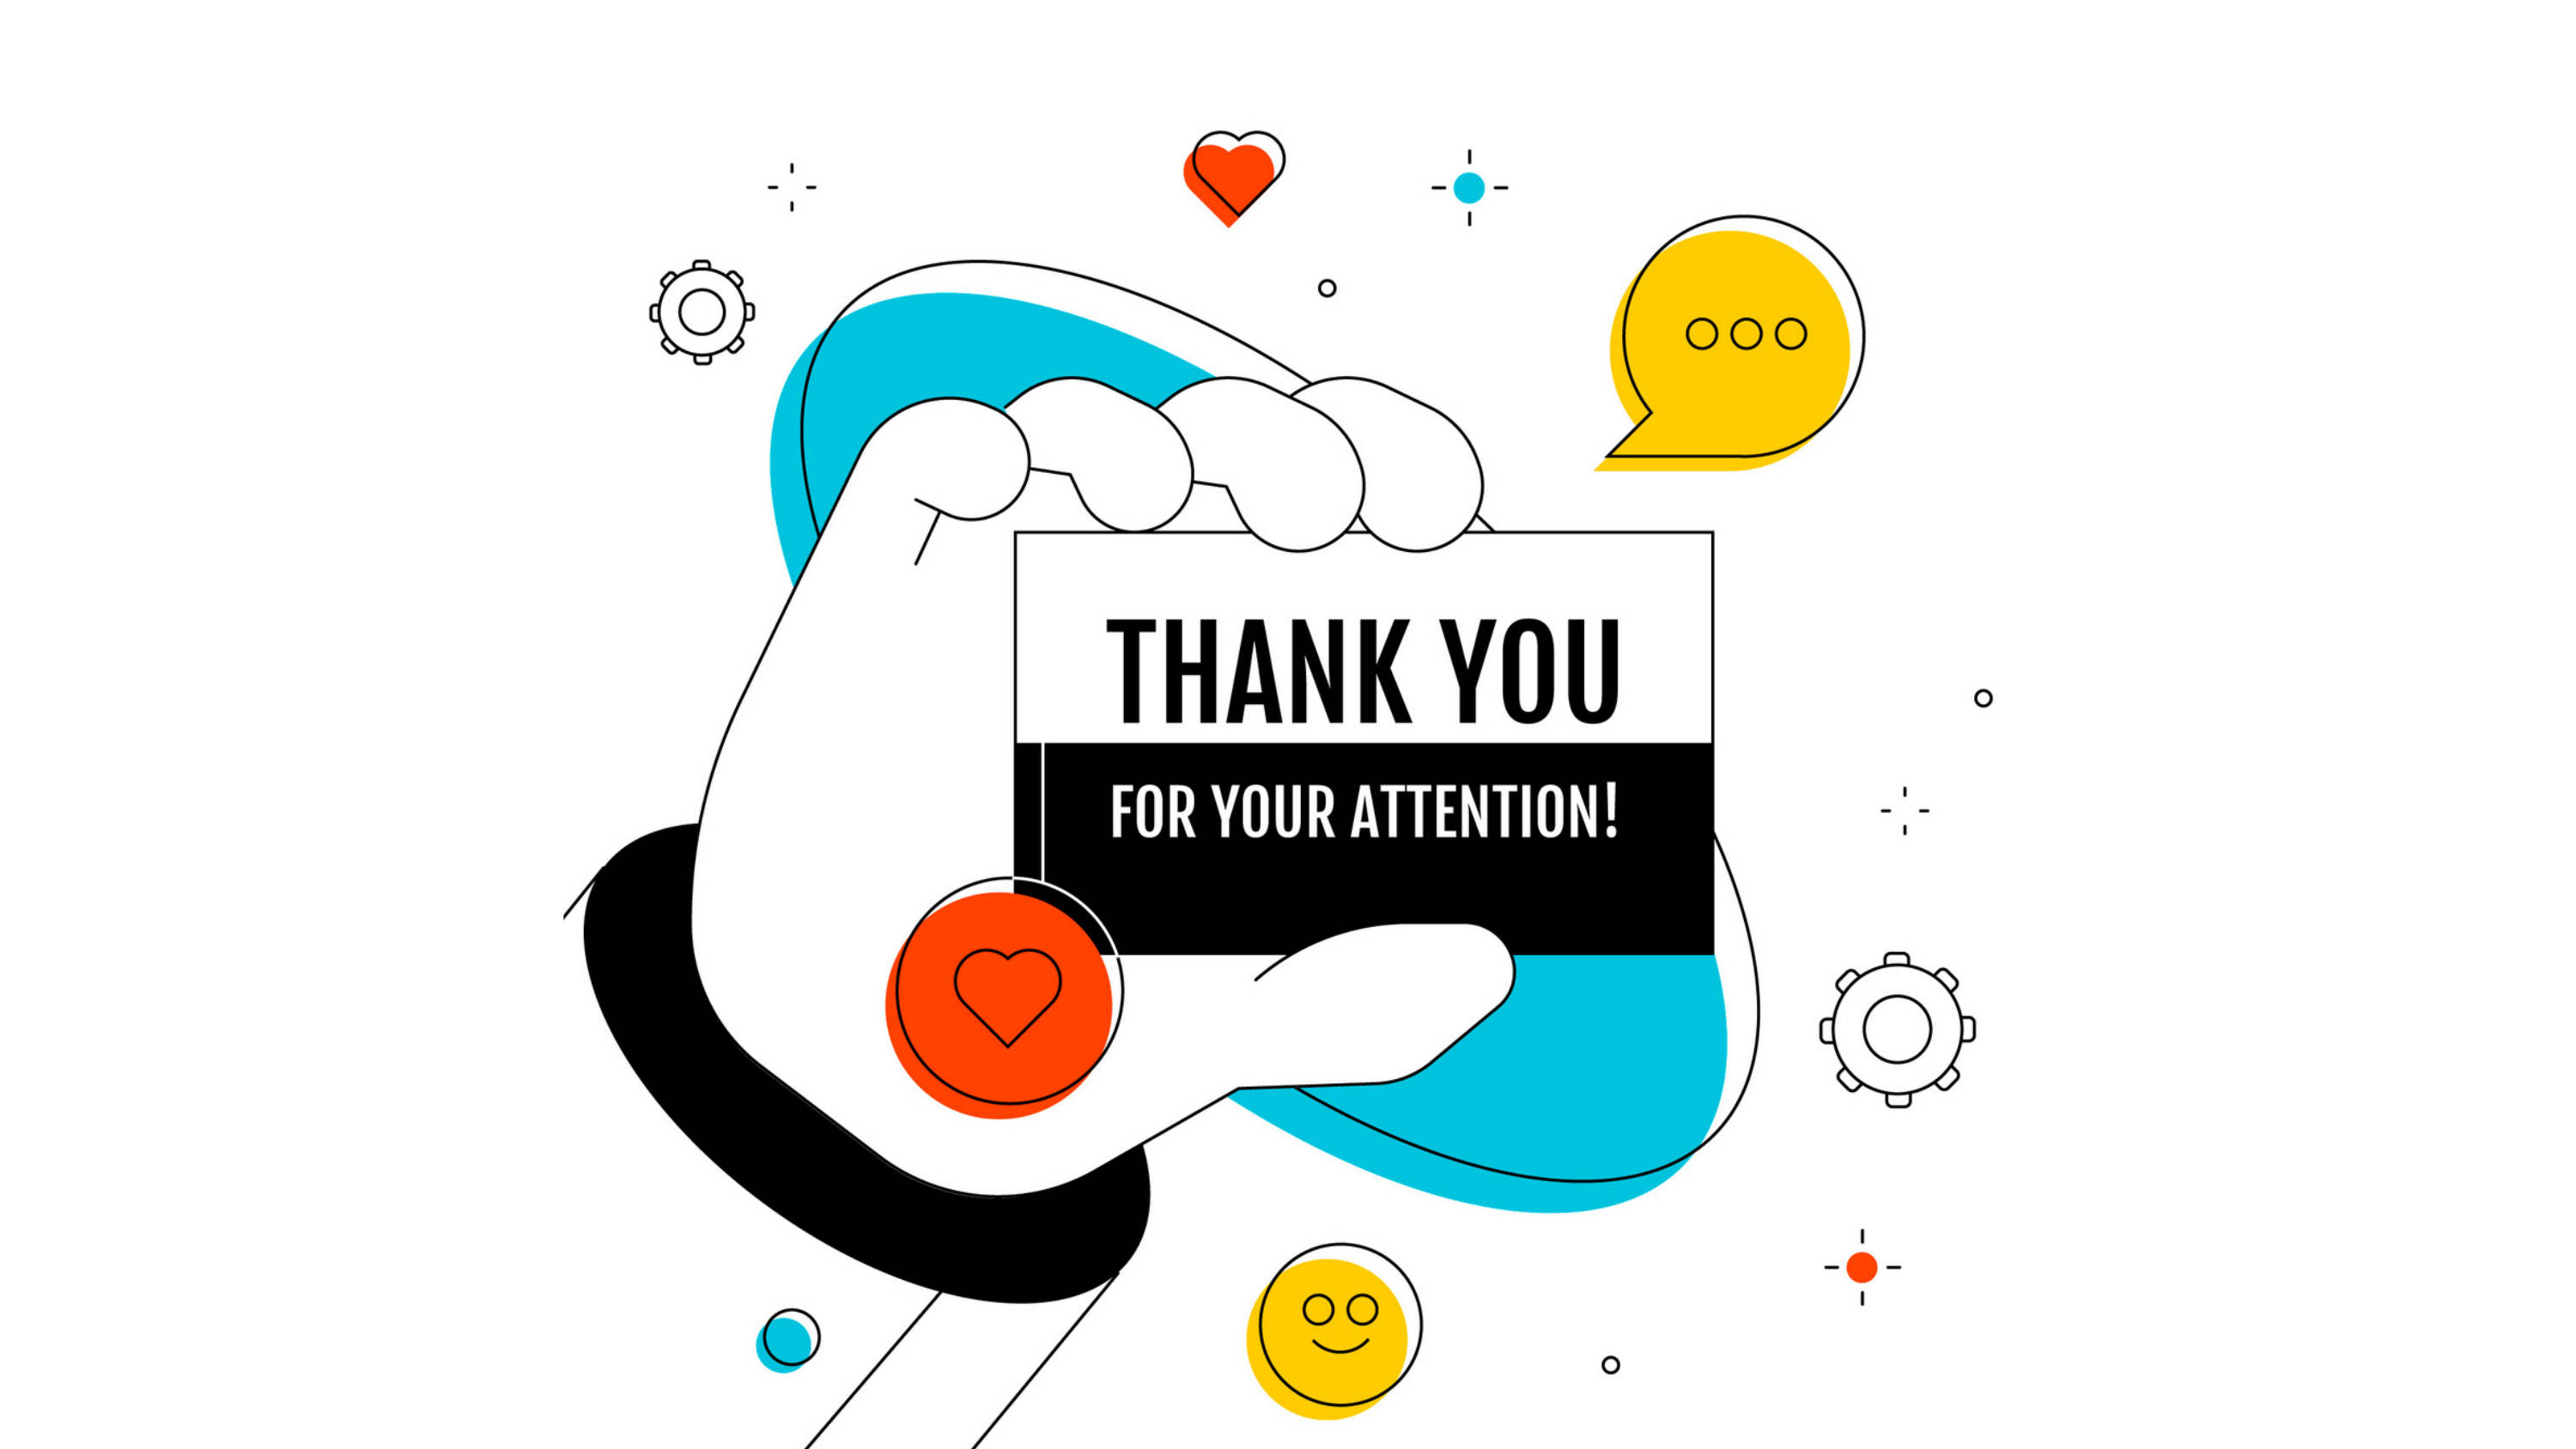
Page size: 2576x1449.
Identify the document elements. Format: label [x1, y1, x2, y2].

text_box [563, 0, 2084, 1449]
